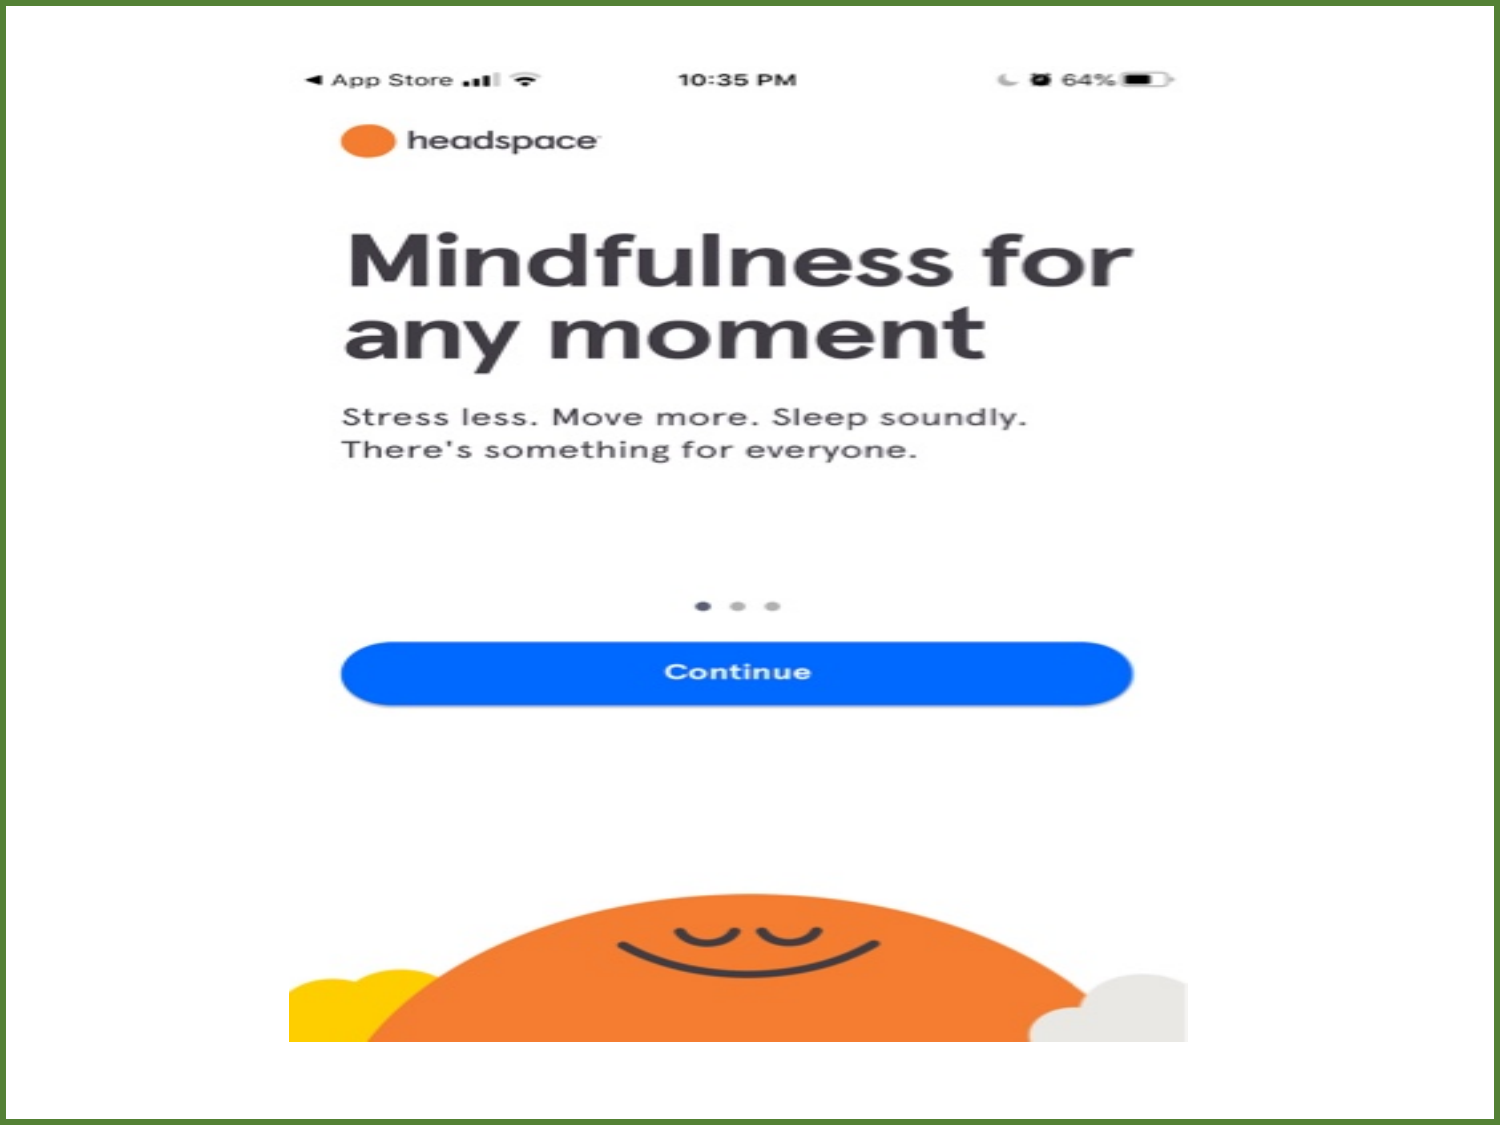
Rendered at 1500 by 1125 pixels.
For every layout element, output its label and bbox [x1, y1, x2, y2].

list [288, 66, 1188, 1042]
